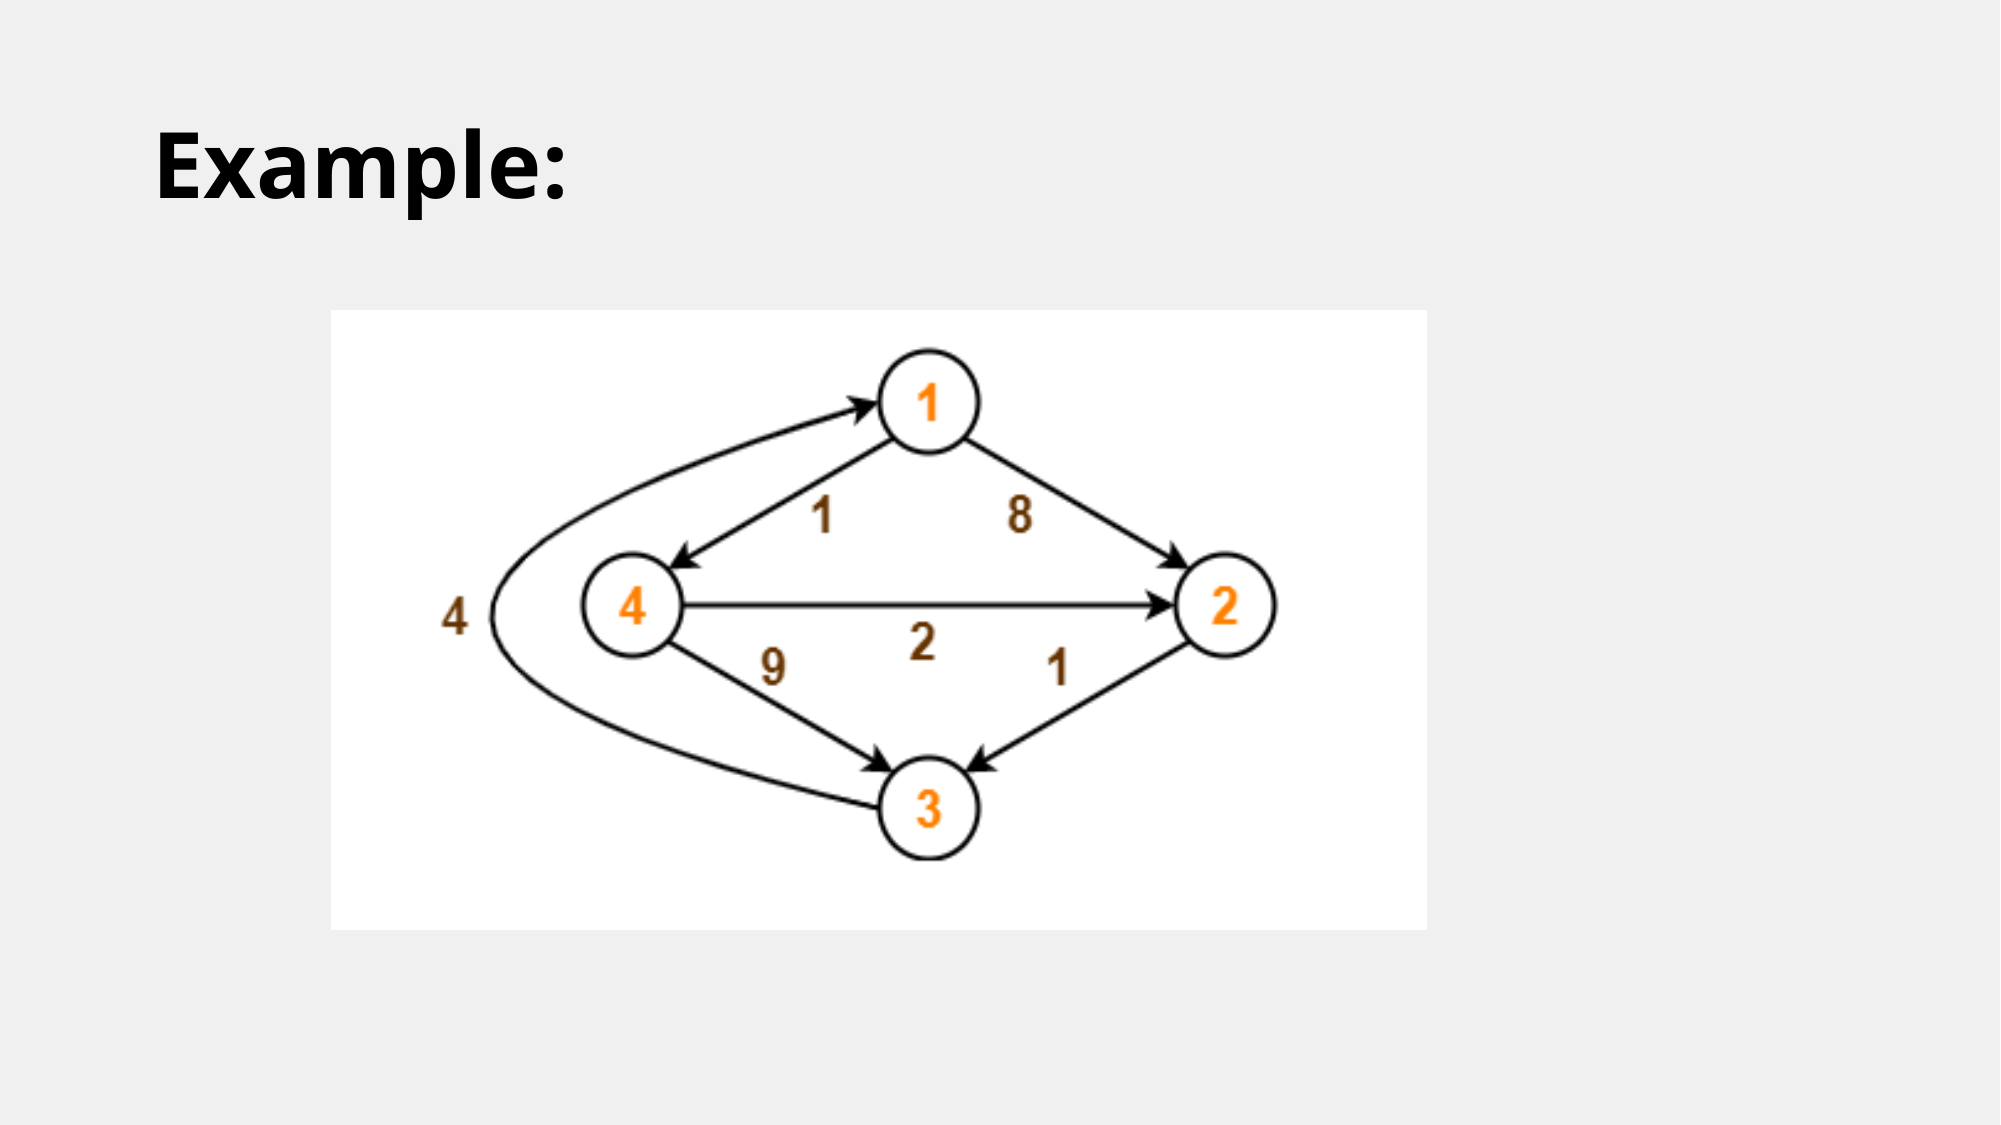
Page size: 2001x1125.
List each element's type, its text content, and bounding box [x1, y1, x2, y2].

title Example: [137, 59, 1863, 278]
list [331, 310, 1427, 930]
